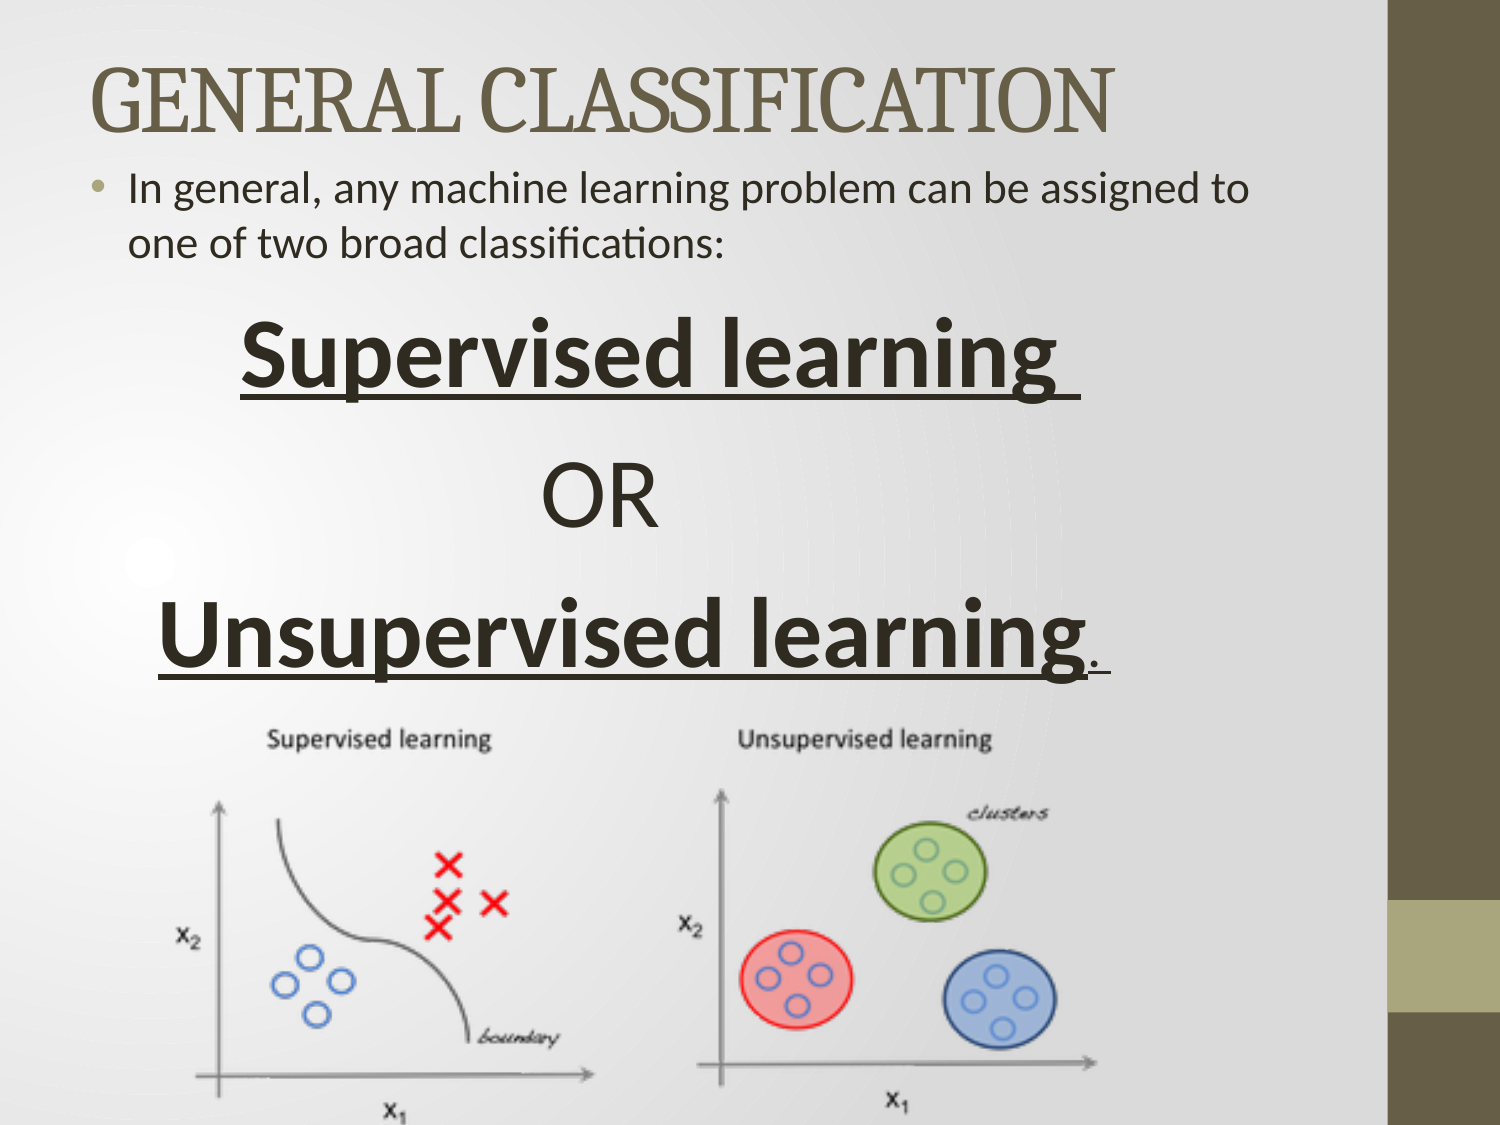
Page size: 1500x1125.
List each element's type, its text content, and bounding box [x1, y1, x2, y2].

title GENERAL CLASSIFICATION [75, 0, 1325, 188]
list In general, any machine learning problem can be assigned to one of two broad classifications: Supervised learning OR Unsupervised learning. [56, 150, 1307, 938]
picture [136, 707, 1126, 1125]
